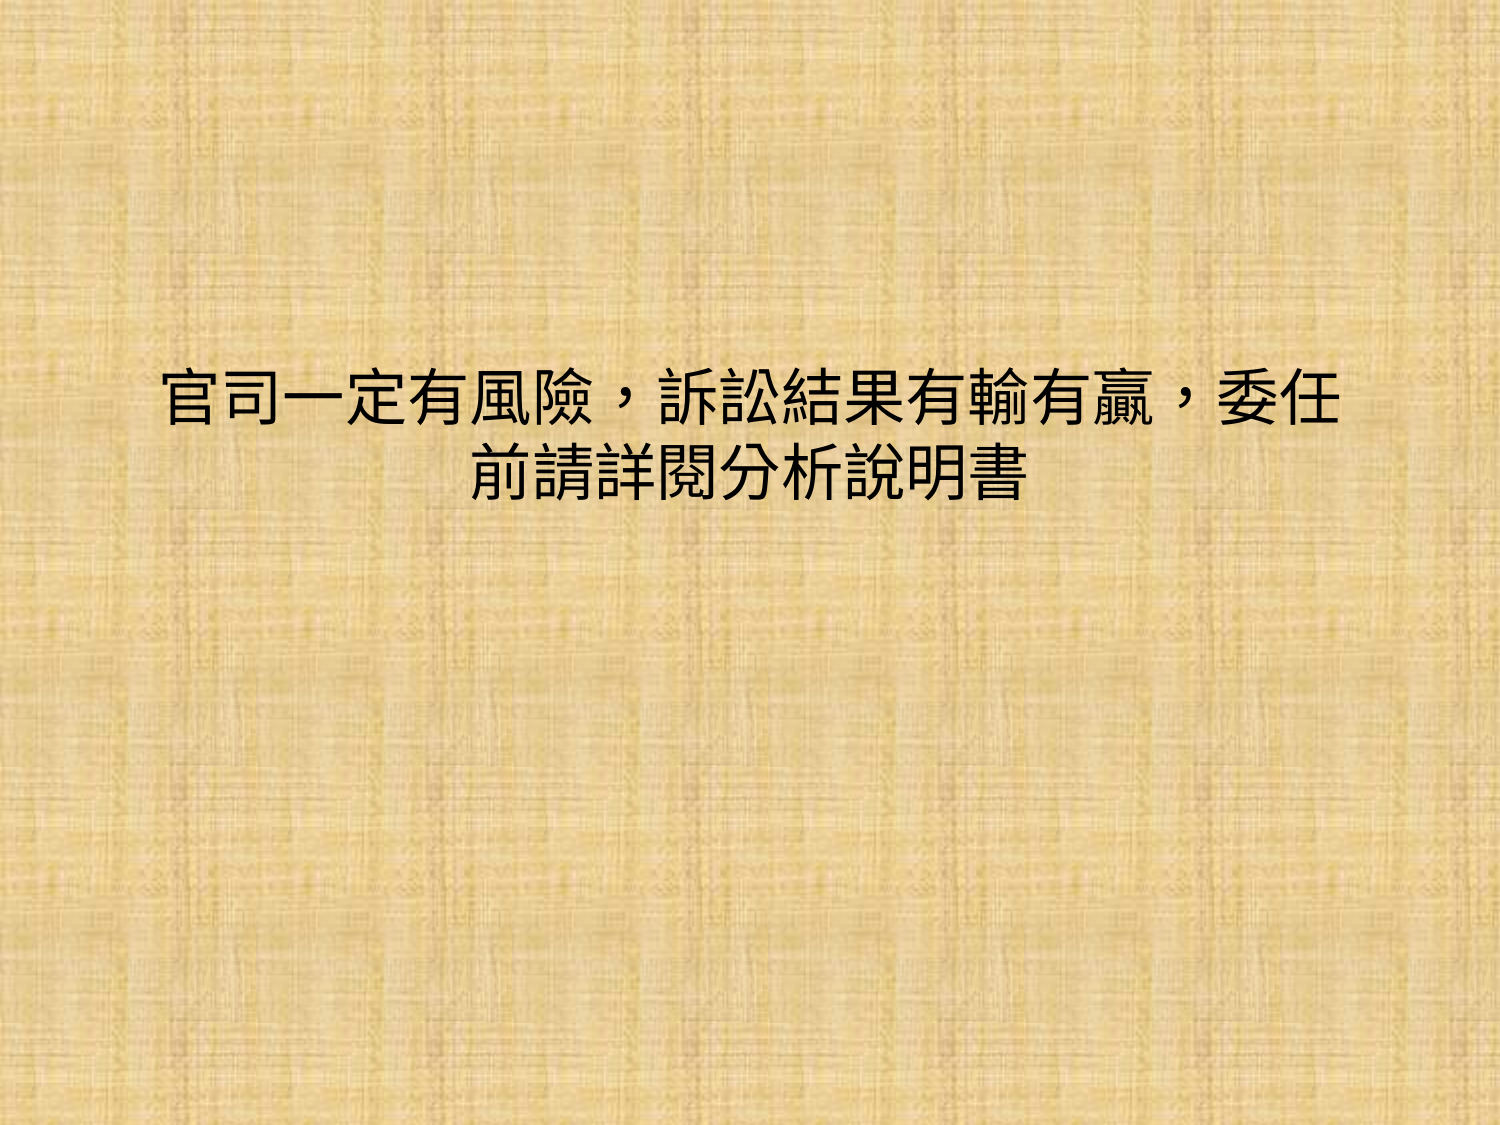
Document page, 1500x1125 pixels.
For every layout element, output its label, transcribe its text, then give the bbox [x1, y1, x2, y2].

picture [0, 0, 1500, 1125]
title 官司一定有風險，訴訟結果有輸有贏，委任前請詳閱分析說明書 [112, 349, 1388, 591]
